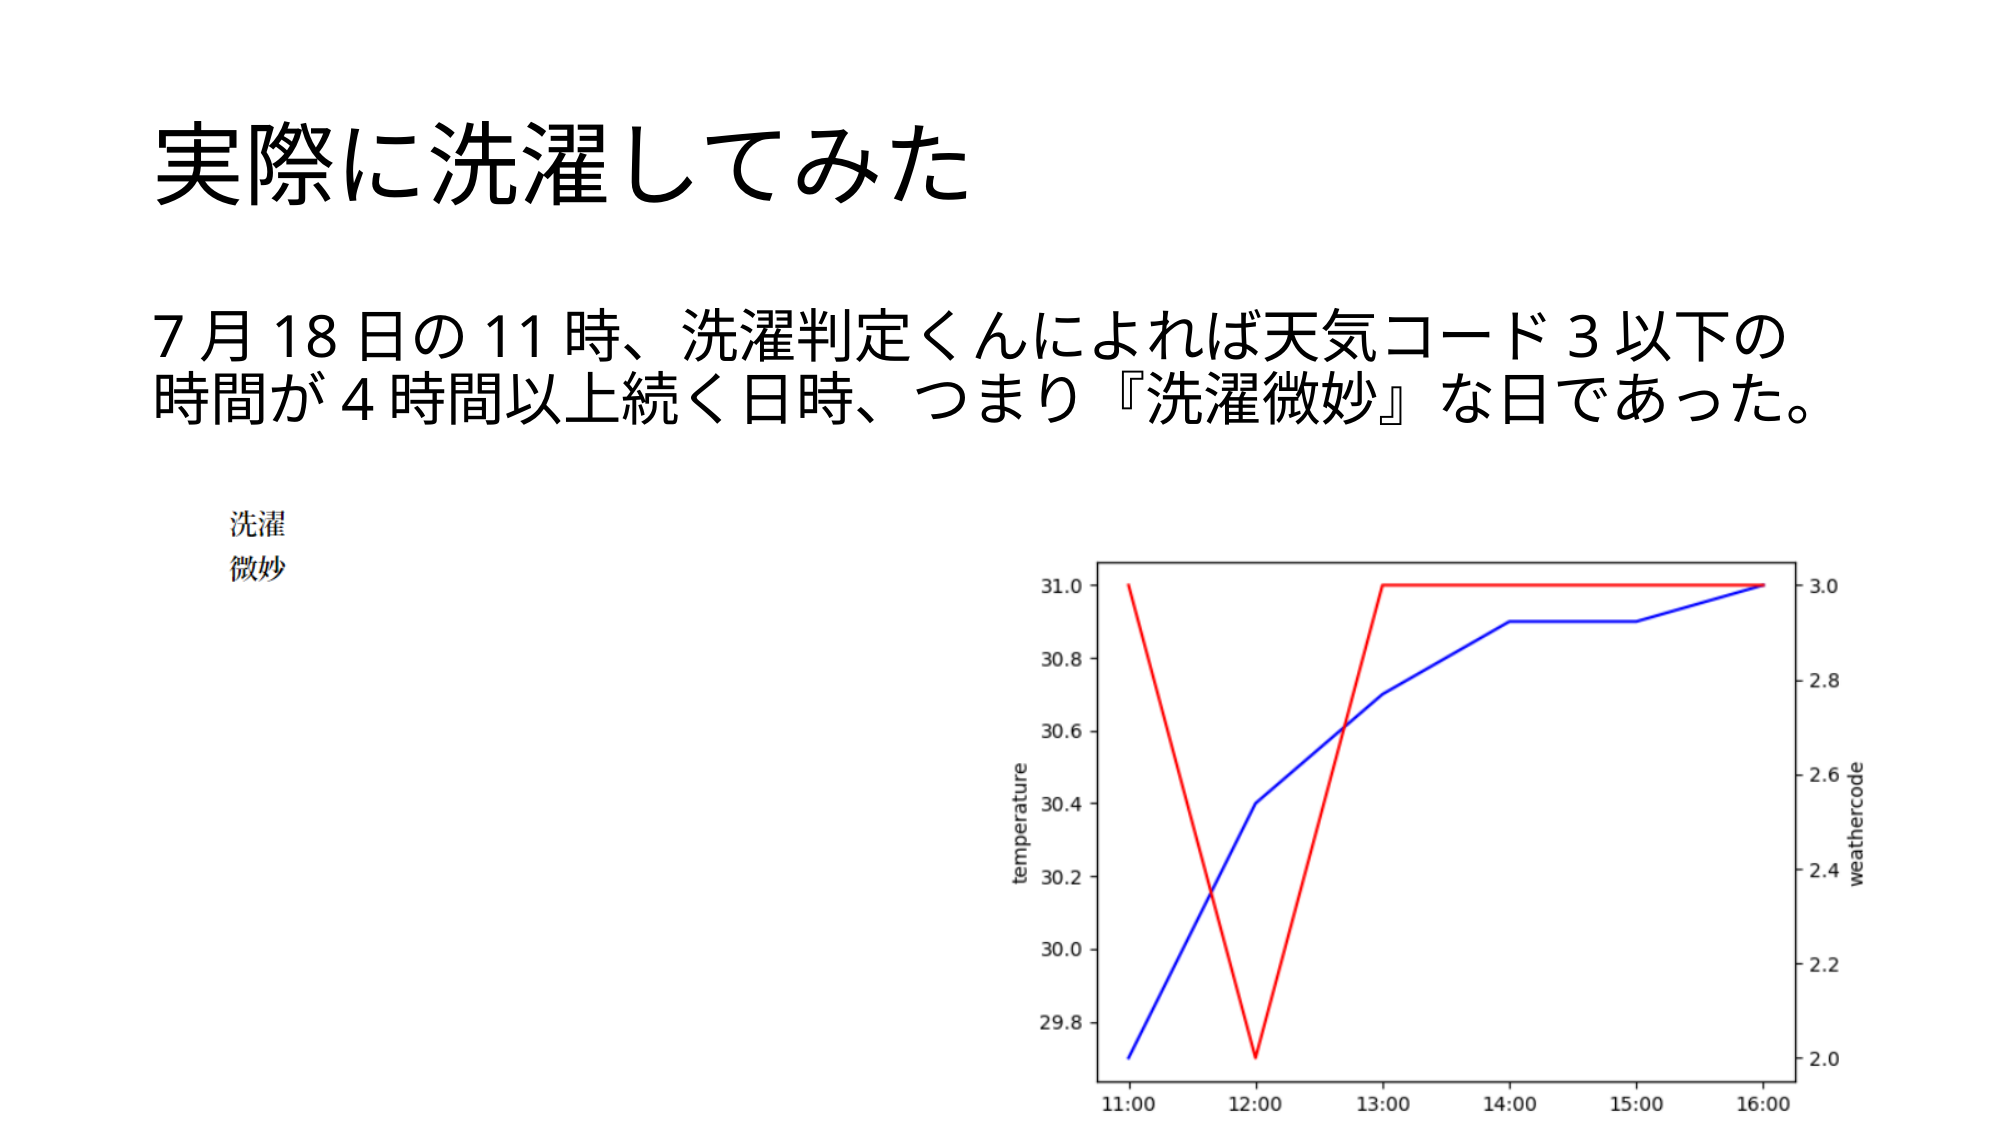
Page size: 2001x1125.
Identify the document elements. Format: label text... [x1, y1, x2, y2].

list 7月18日の11時、洗濯判定くんによれば天気コード3以下の時間が4時間以上続く日時、つまり『洗濯微妙』な日であった。 [137, 299, 1863, 479]
picture [91, 479, 1909, 1121]
title 実際に洗濯してみた [137, 59, 1863, 278]
